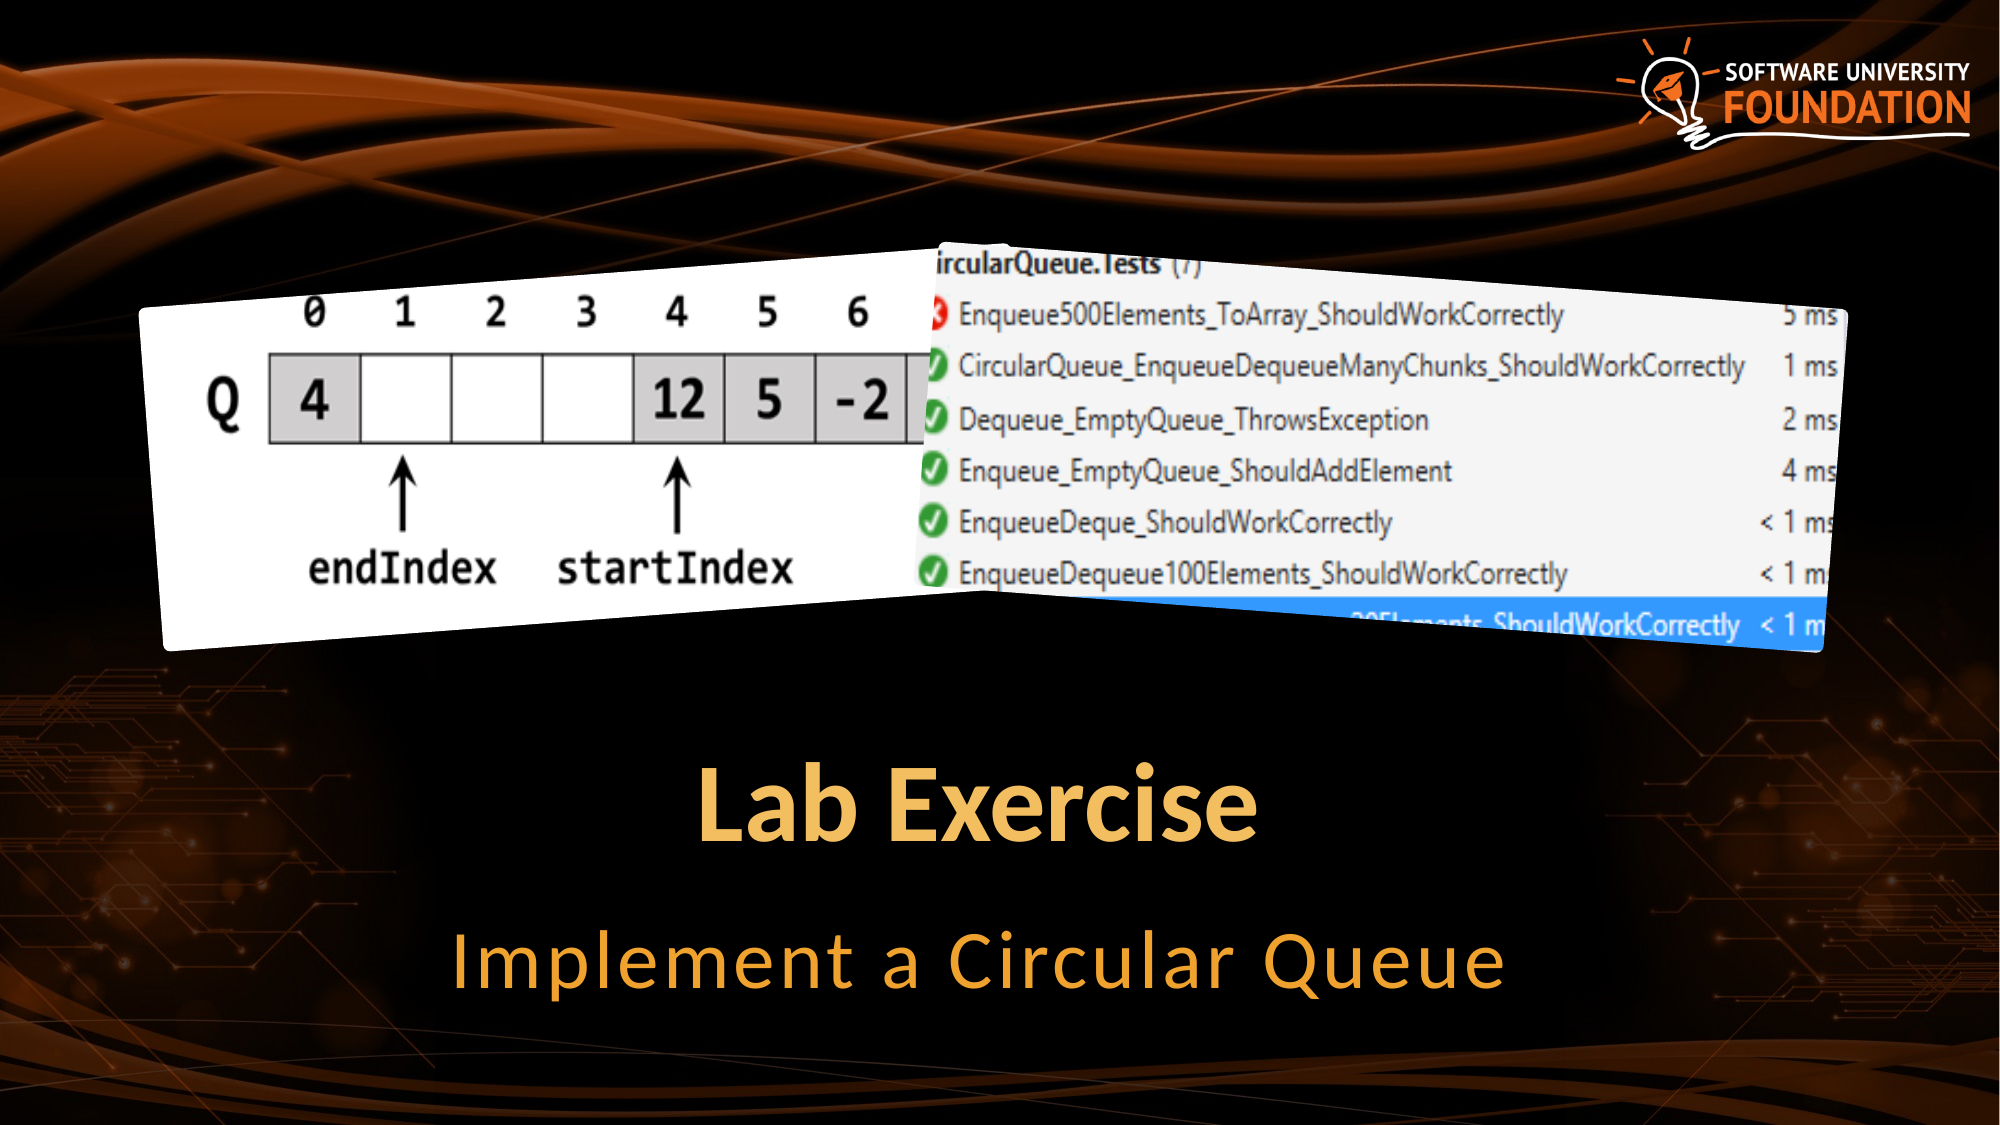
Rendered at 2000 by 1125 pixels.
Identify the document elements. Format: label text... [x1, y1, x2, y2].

list Implement a Circular Queue [245, 894, 1713, 1013]
picture [0, 0, 2000, 1125]
title Lab Exercise [245, 737, 1713, 873]
